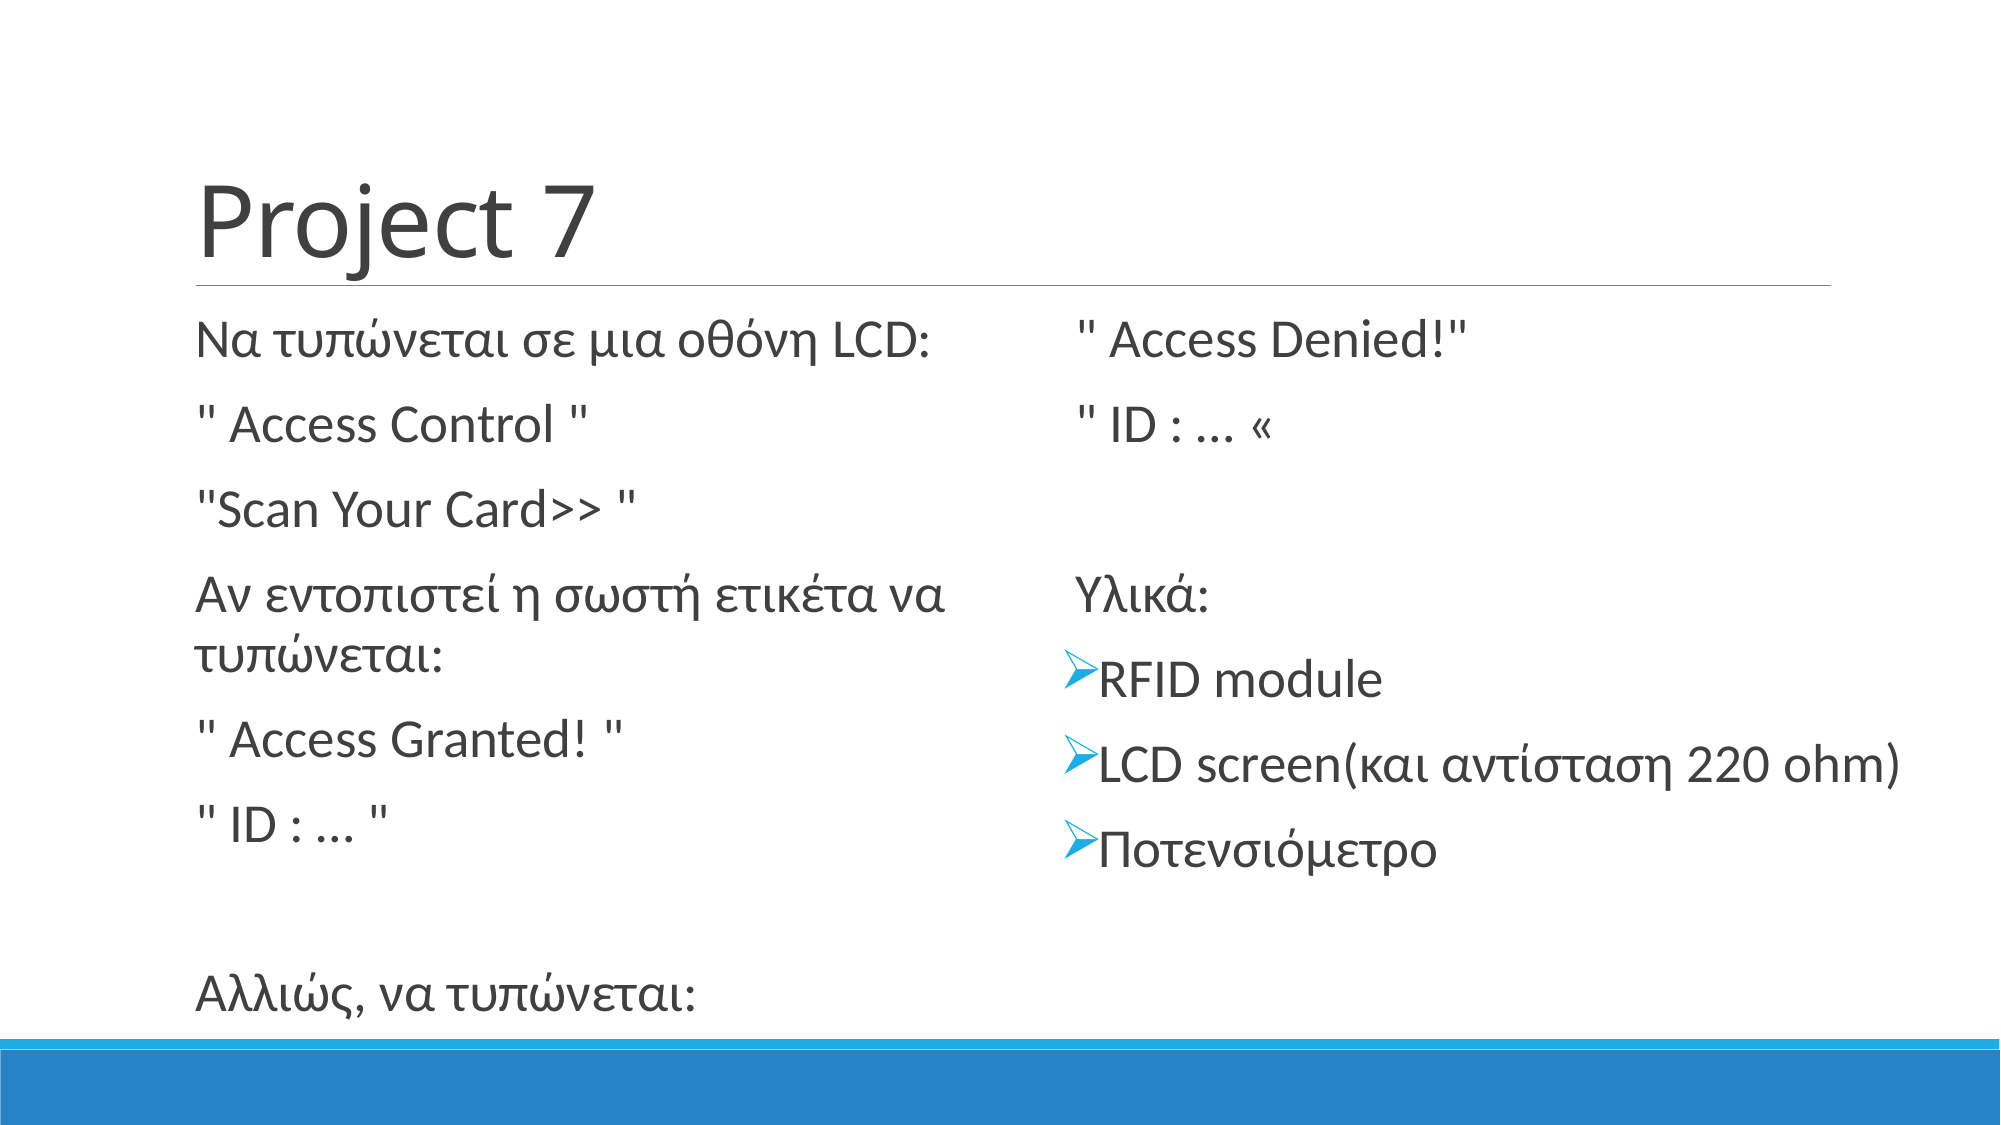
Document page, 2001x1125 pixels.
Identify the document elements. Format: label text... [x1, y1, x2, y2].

title Project 7 [180, 47, 1830, 285]
list Να τυπώνεται σε μια οθόνη LCD: " Access Control " "Scan Your Card>> " Αν εντοπιστεί η σωστή ετικέτα να τυπώνεται: " Access Granted! " " ID : … " Αλλιώς, να τυπώνεται: " Access Denied!" " ID : … « Υλικά: RFID module LCD screen(και αντίσταση 220 ohm) Ποτενσιόμετρο [180, 302, 1940, 1033]
